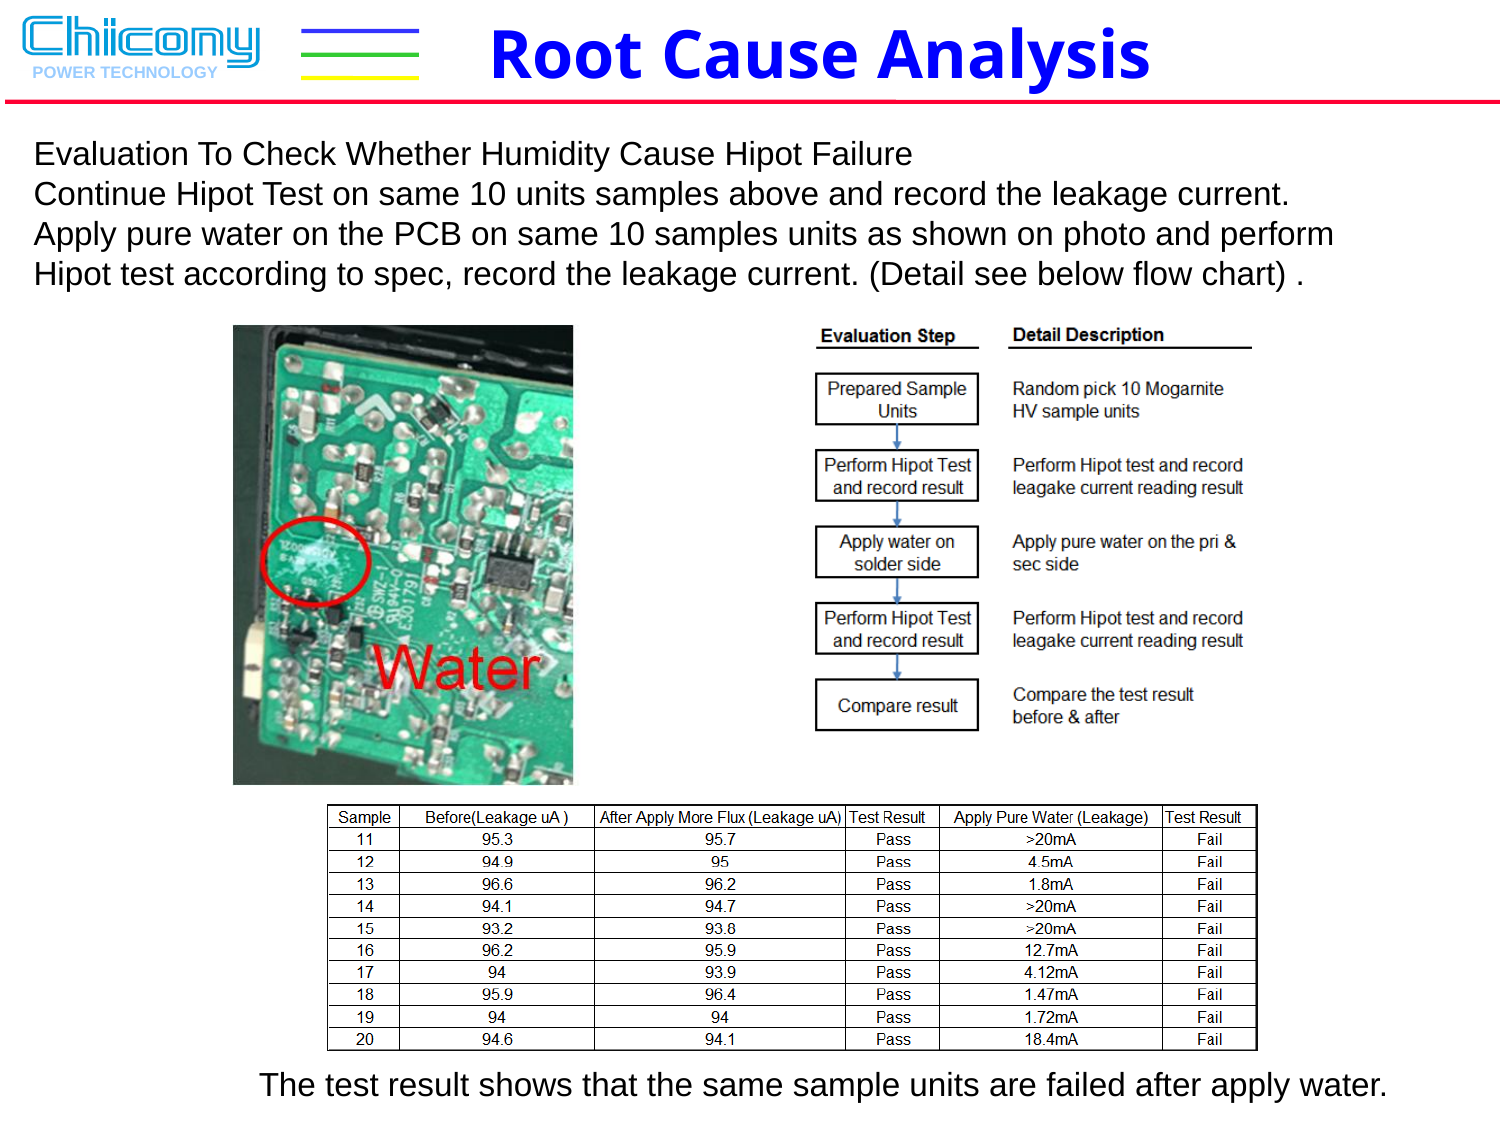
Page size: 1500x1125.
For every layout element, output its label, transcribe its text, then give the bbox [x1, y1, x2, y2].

picture [17, 11, 266, 71]
picture [328, 805, 1257, 1050]
text_box Root Cause Analysis [473, 4, 1199, 100]
picture [230, 321, 751, 786]
picture [804, 321, 1252, 756]
text_box The test result shows that the same sample units are failed after apply water. [127, 1055, 1405, 1111]
text_box Evaluation To Check Whether Humidity Cause Hipot Failure Continue Hipot Test on same 10 units samples above and record the leakage current. Apply pure water on the PCB on same 10 samples units as shown on photo and perform Hipot test according to spec, record the leakage current. (Detail see below flow chart) . [18, 124, 1378, 299]
